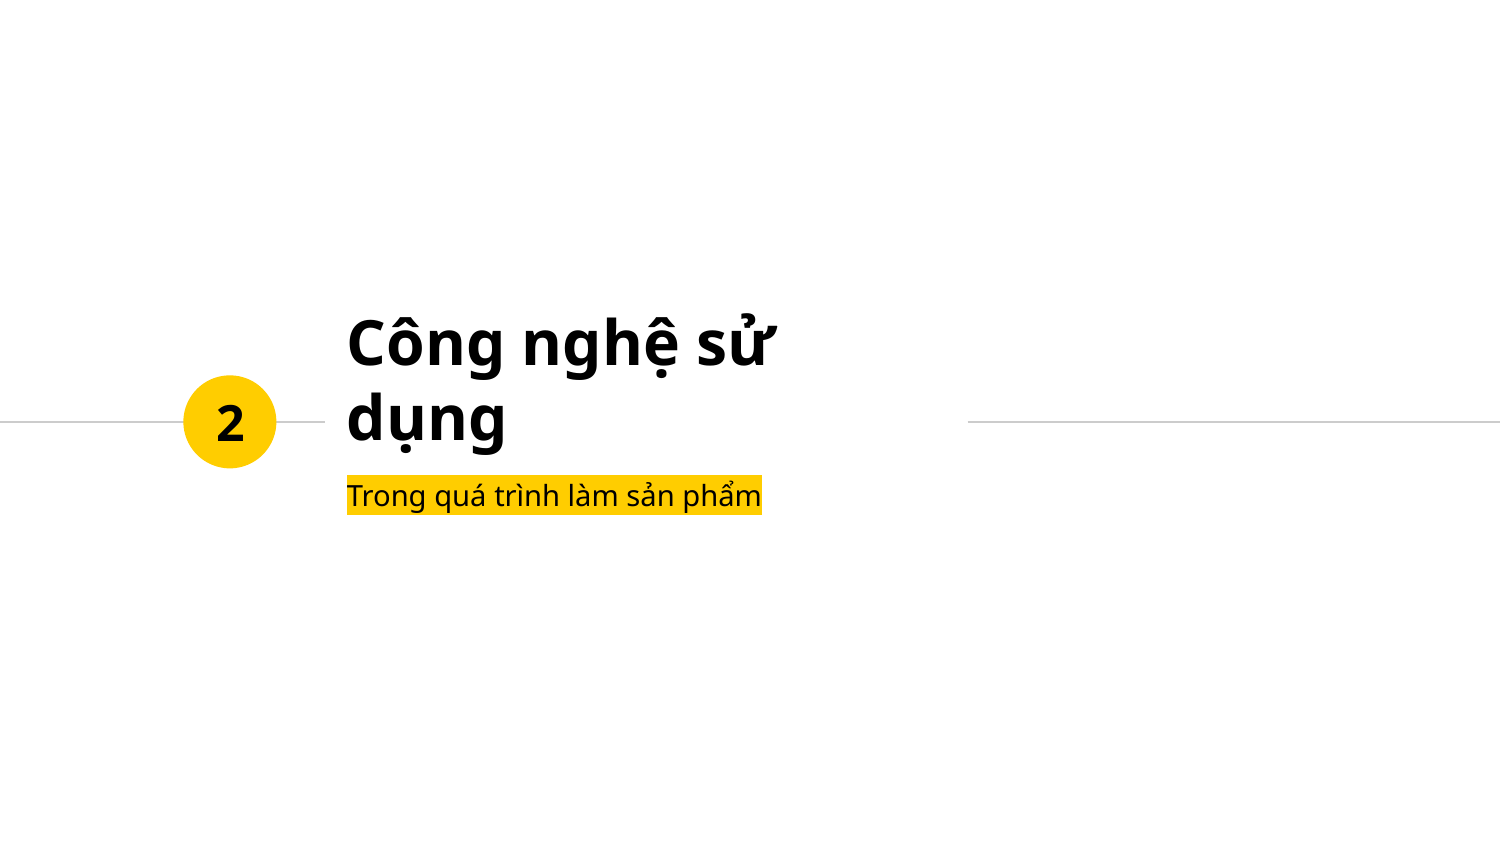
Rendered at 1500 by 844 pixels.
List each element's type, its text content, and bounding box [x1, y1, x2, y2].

text_box 2 [186, 375, 276, 468]
subtitle Trong quá trình làm sản phẩm [331, 461, 1249, 591]
title Công nghệ sử dụng [331, 364, 954, 461]
